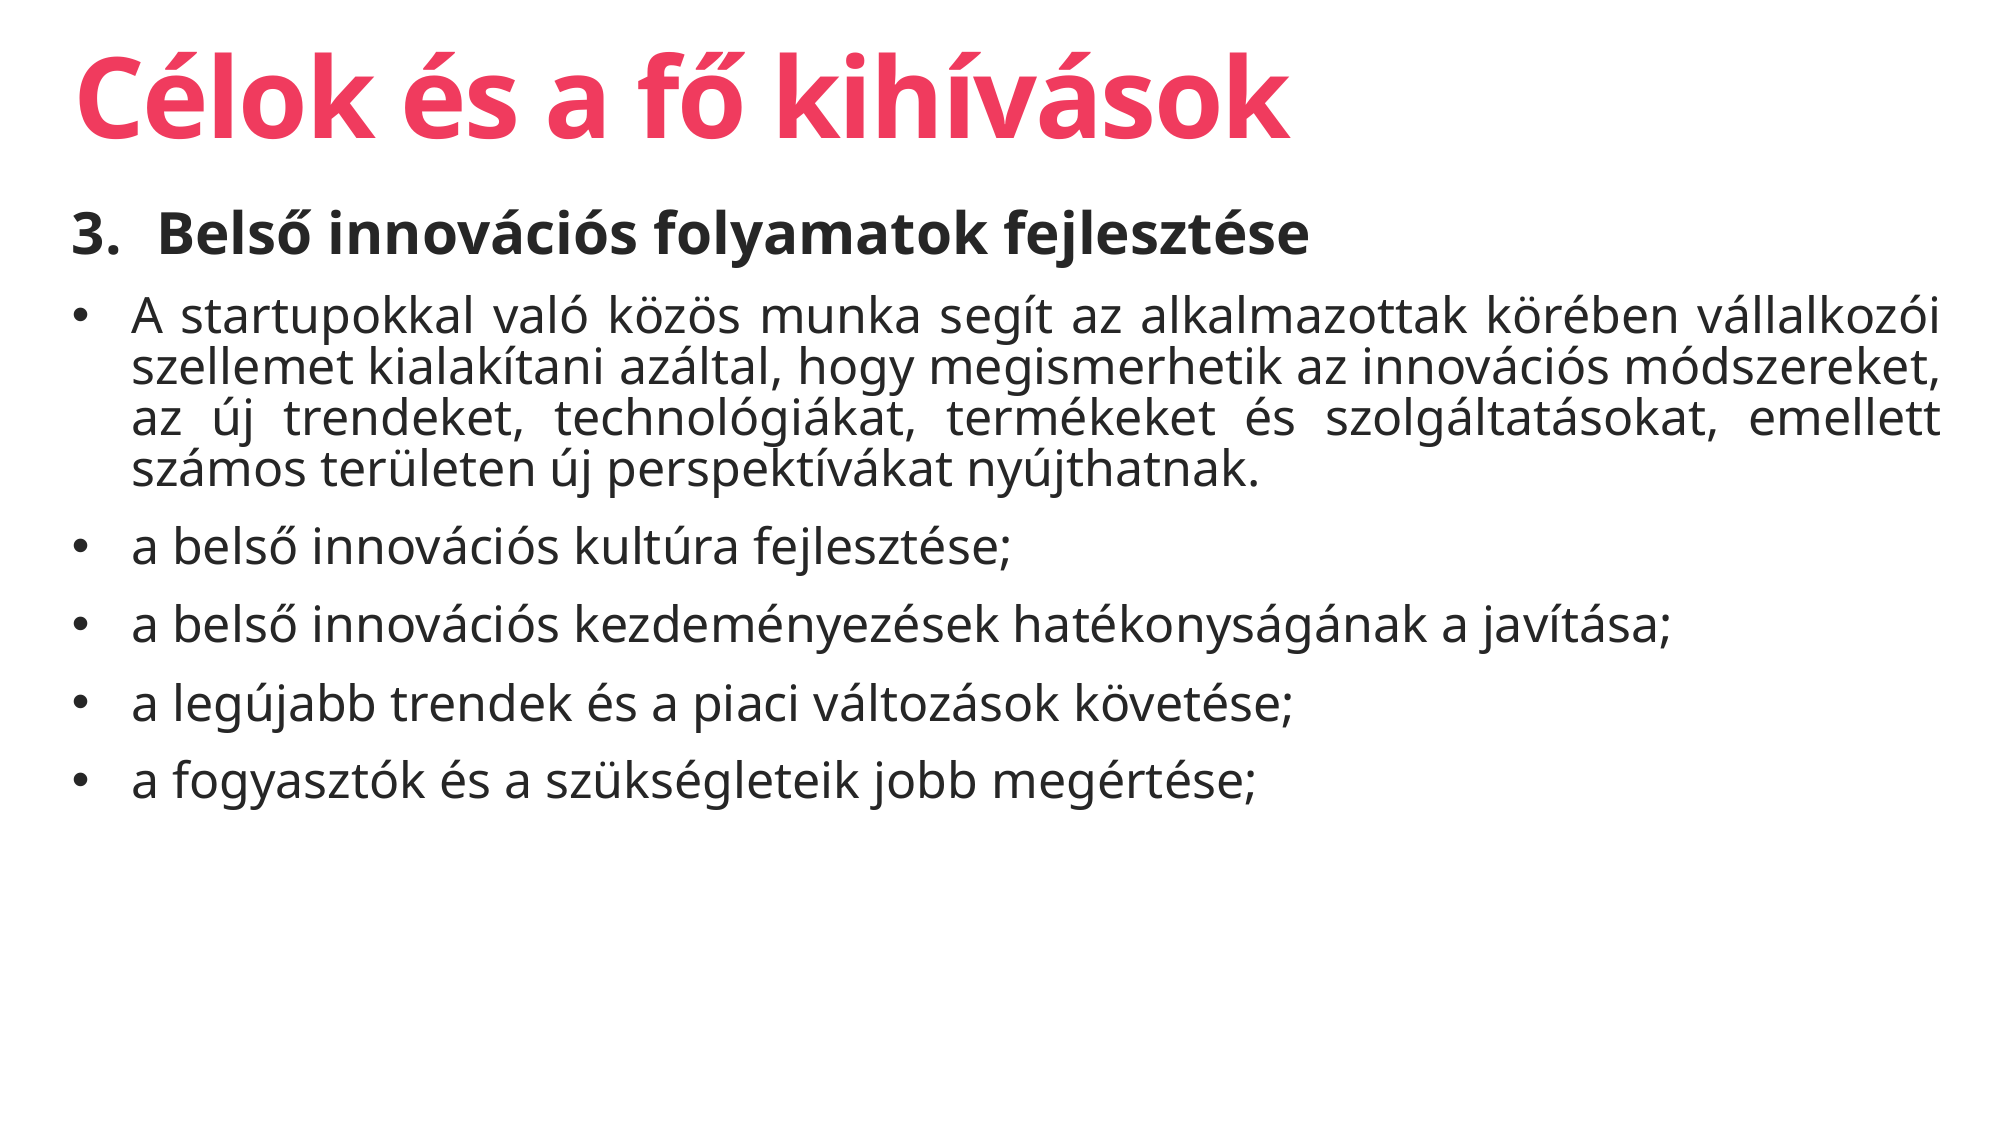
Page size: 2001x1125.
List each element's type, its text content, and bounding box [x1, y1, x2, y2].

list Belső innovációs folyamatok fejlesztése A startupokkal való közös munka segít az alkalmazottak körében vállalkozói szellemet kialakítani azáltal, hogy megismerhetik az innovációs módszereket, az új trendeket, technológiákat, termékeket és szolgáltatásokat, emellett számos területen új perspektívákat nyújthatnak. a belső innovációs kultúra fejlesztése; a belső innovációs kezdeményezések hatékonyságának a javítása; a legújabb trendek és a piaci változások követése; a fogyasztók és a szükségleteik jobb megértése; [56, 199, 1958, 1076]
title Célok és a fő kihívások [58, 25, 1826, 184]
